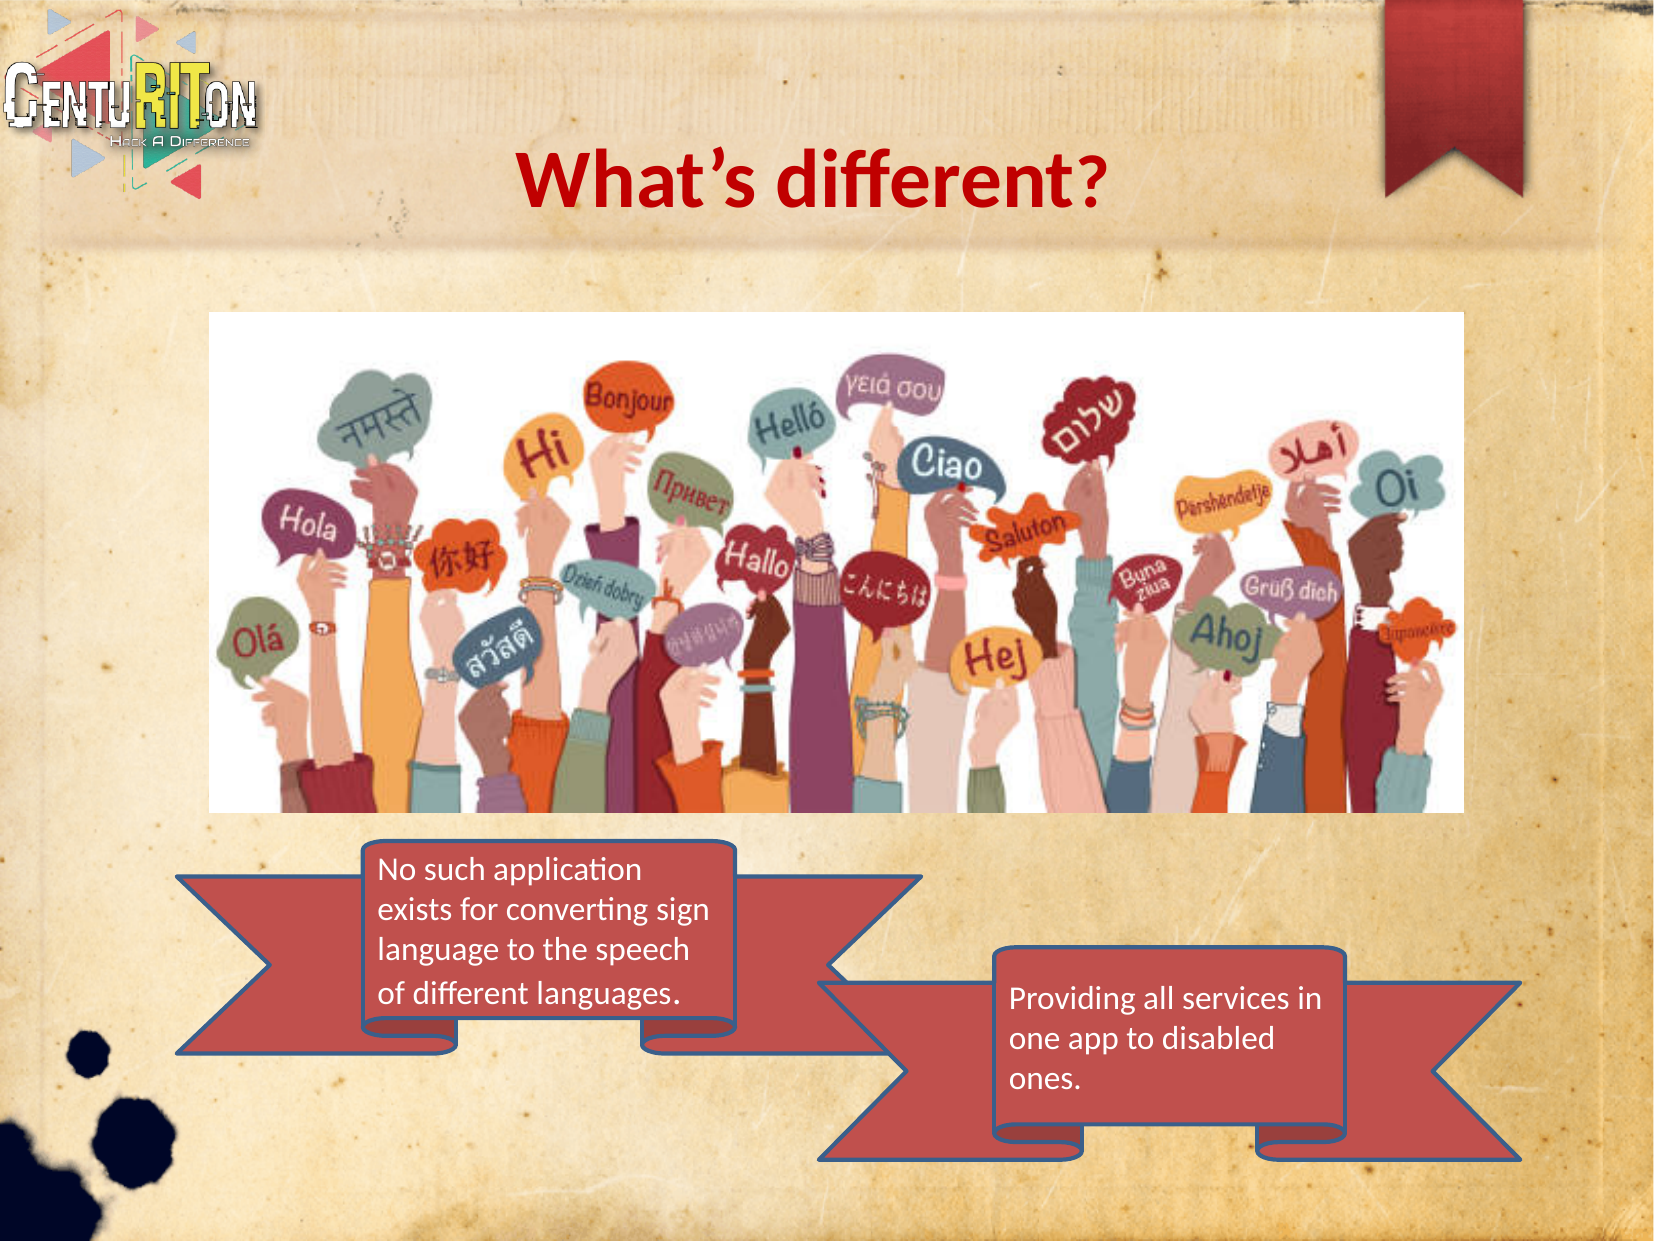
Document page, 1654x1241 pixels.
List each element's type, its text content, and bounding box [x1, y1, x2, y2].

text_box Providing all services in one app to disabled ones. [816, 945, 1523, 1162]
text_box No such application exists for converting sign language to the speech of different languages. [174, 838, 924, 1056]
text_box What’s different? [289, 116, 1337, 232]
picture [0, 0, 1654, 1241]
